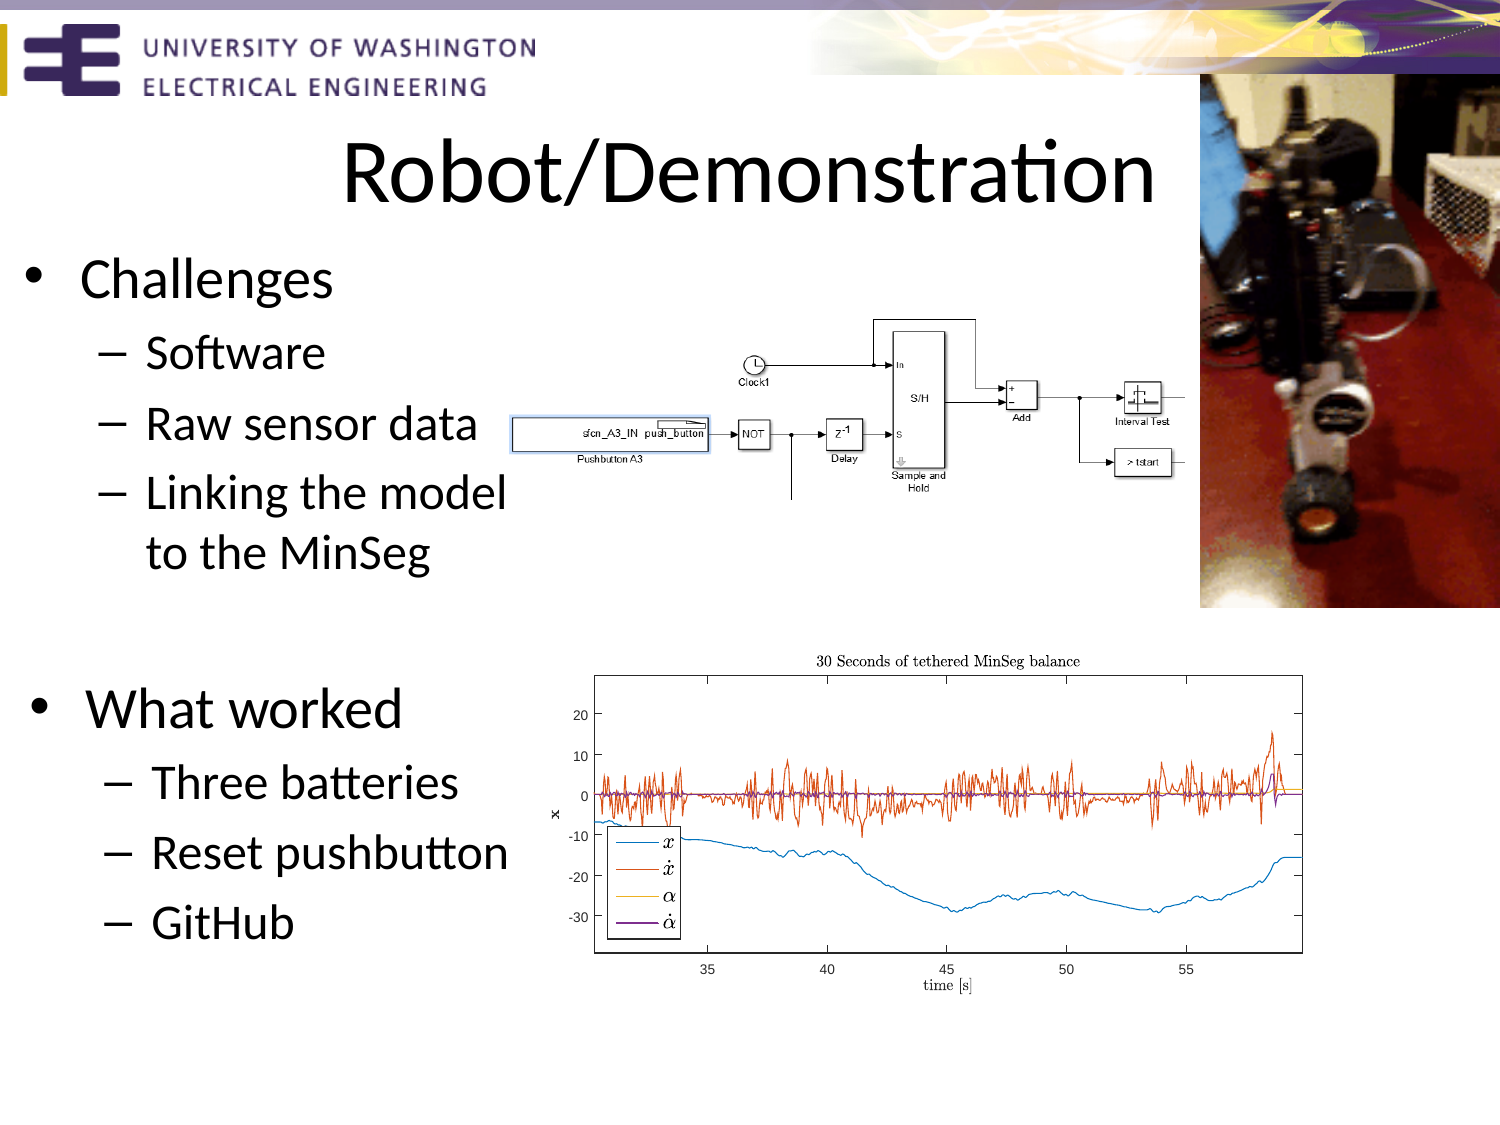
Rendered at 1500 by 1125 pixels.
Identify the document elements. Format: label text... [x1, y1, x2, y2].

picture [499, 312, 1186, 501]
text_box What worked Three batteries Reset pushbutton GitHub [14, 662, 469, 988]
list Challenges Software Raw sensor data Linking the model to the MinSeg [8, 232, 561, 633]
picture [474, 649, 1388, 996]
title Robot/Demonstration [75, 99, 1194, 233]
picture [0, 0, 1500, 608]
